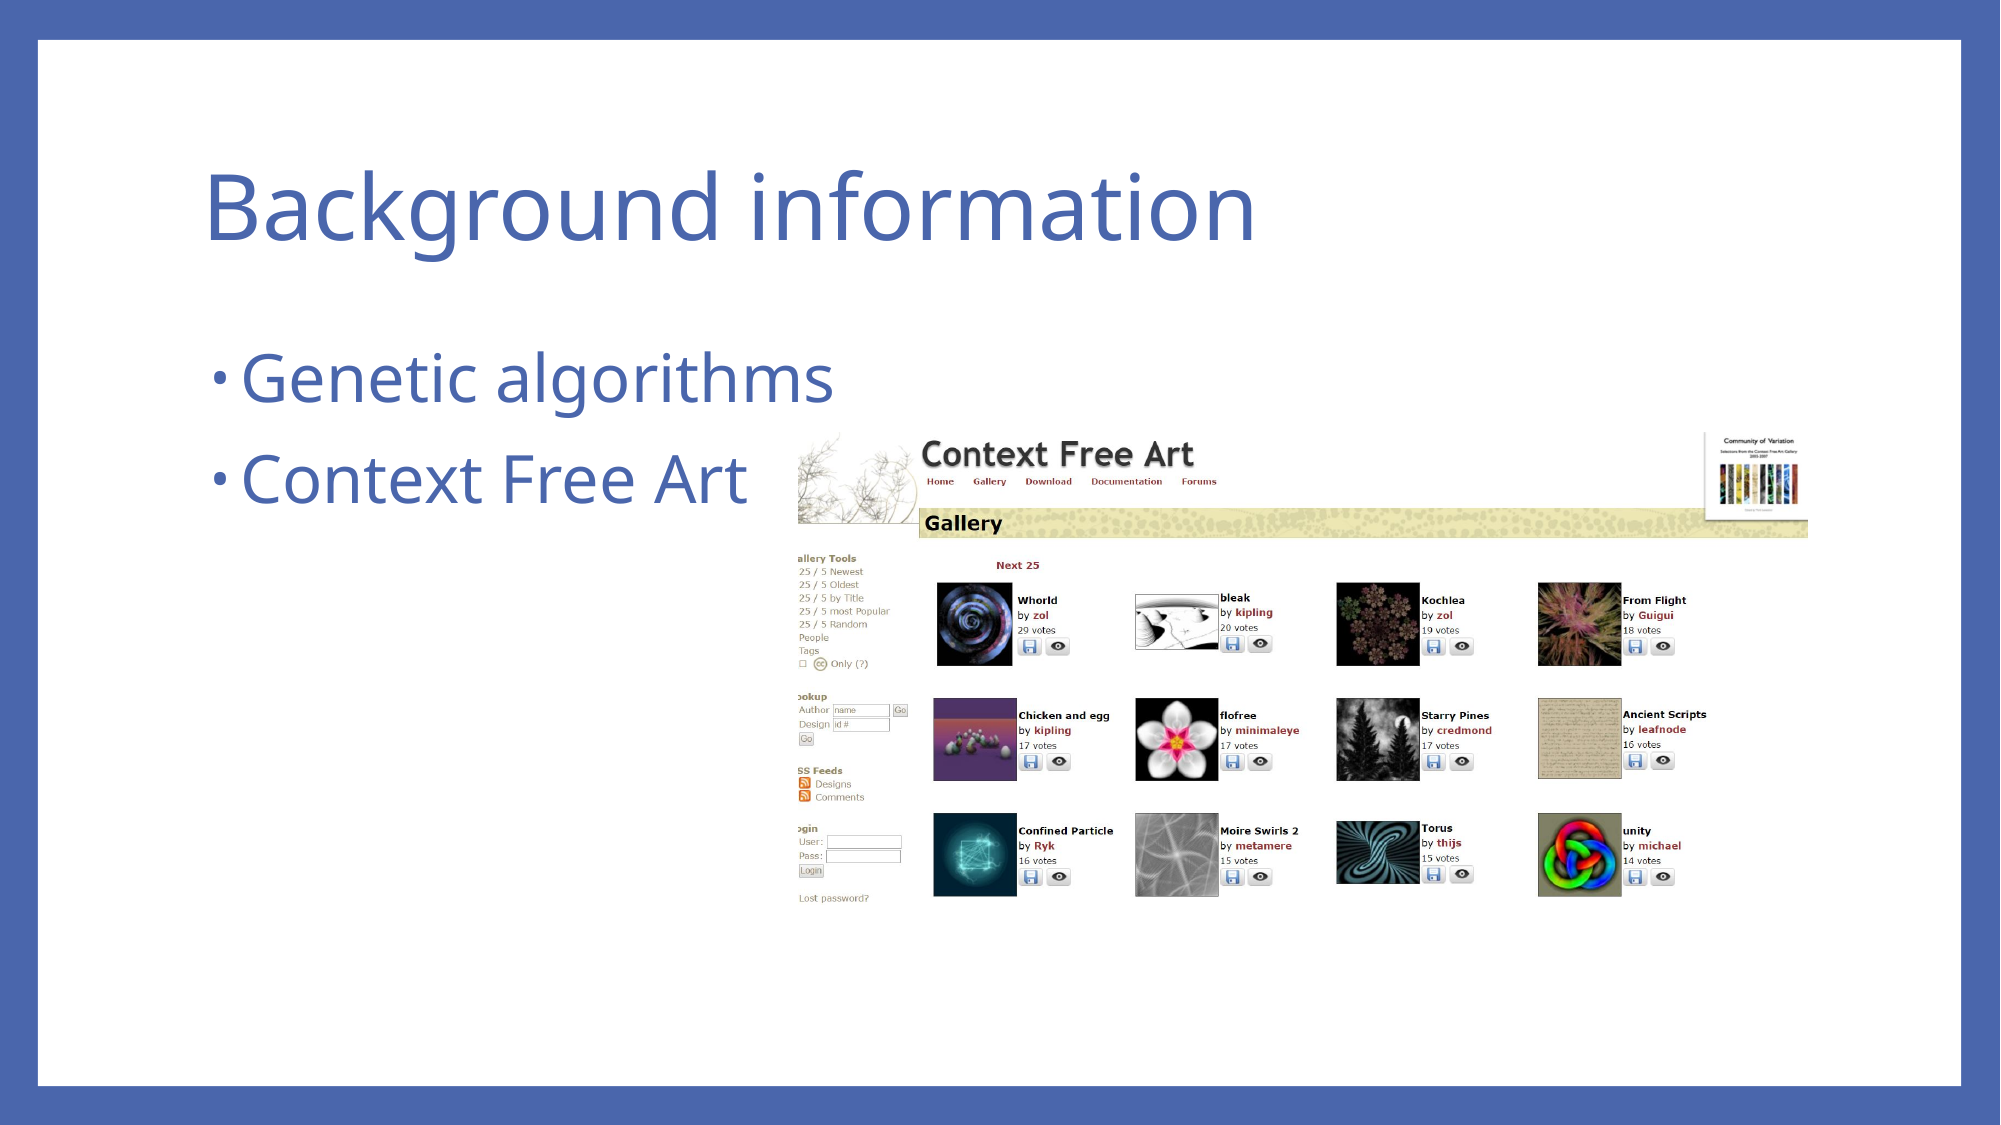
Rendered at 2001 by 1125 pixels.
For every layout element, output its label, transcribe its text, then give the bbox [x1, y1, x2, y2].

picture [798, 432, 1808, 905]
title Background information [187, 99, 1808, 323]
list Genetic algorithms Context Free Art [187, 337, 1808, 1000]
